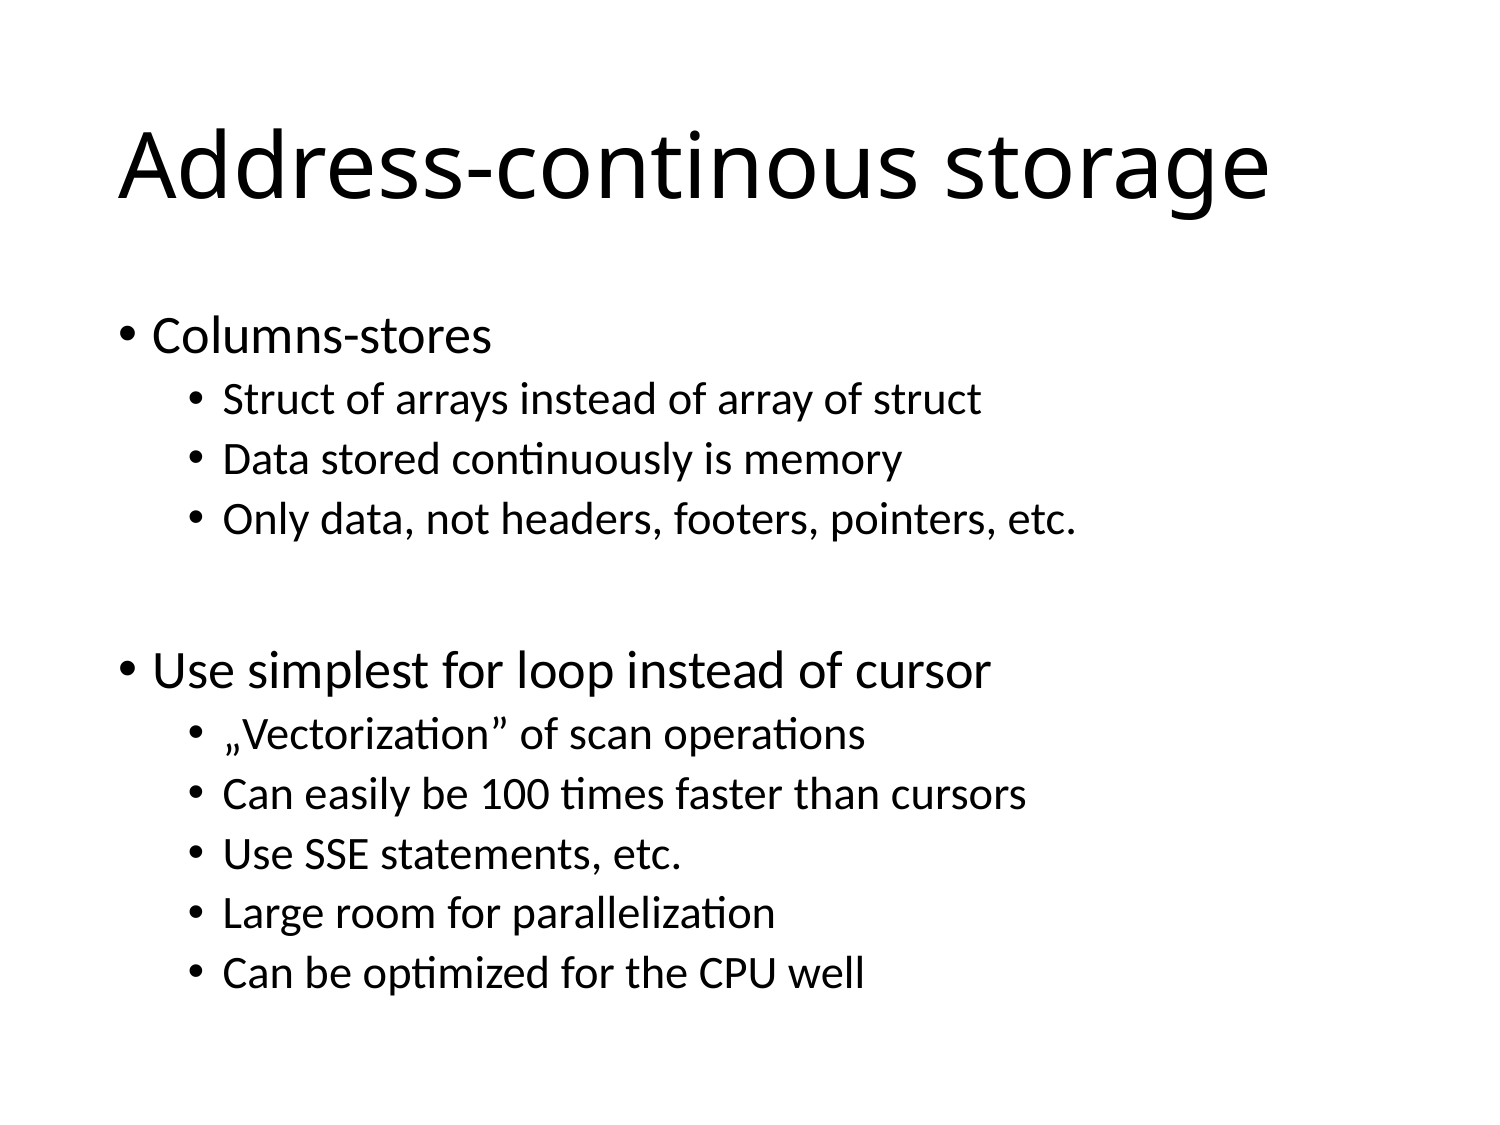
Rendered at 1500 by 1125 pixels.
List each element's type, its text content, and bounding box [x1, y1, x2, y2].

list Columns-stores Struct of arrays instead of array of struct Data stored continuously is memory Only data, not headers, footers, pointers, etc. Use simplest for loop instead of cursor „Vectorization” of scan operations Can easily be 100 times faster than cursors Use SSE statements, etc. Large room for parallelization Can be optimized for the CPU well [103, 299, 1397, 1014]
title Address-continous storage [103, 59, 1397, 278]
